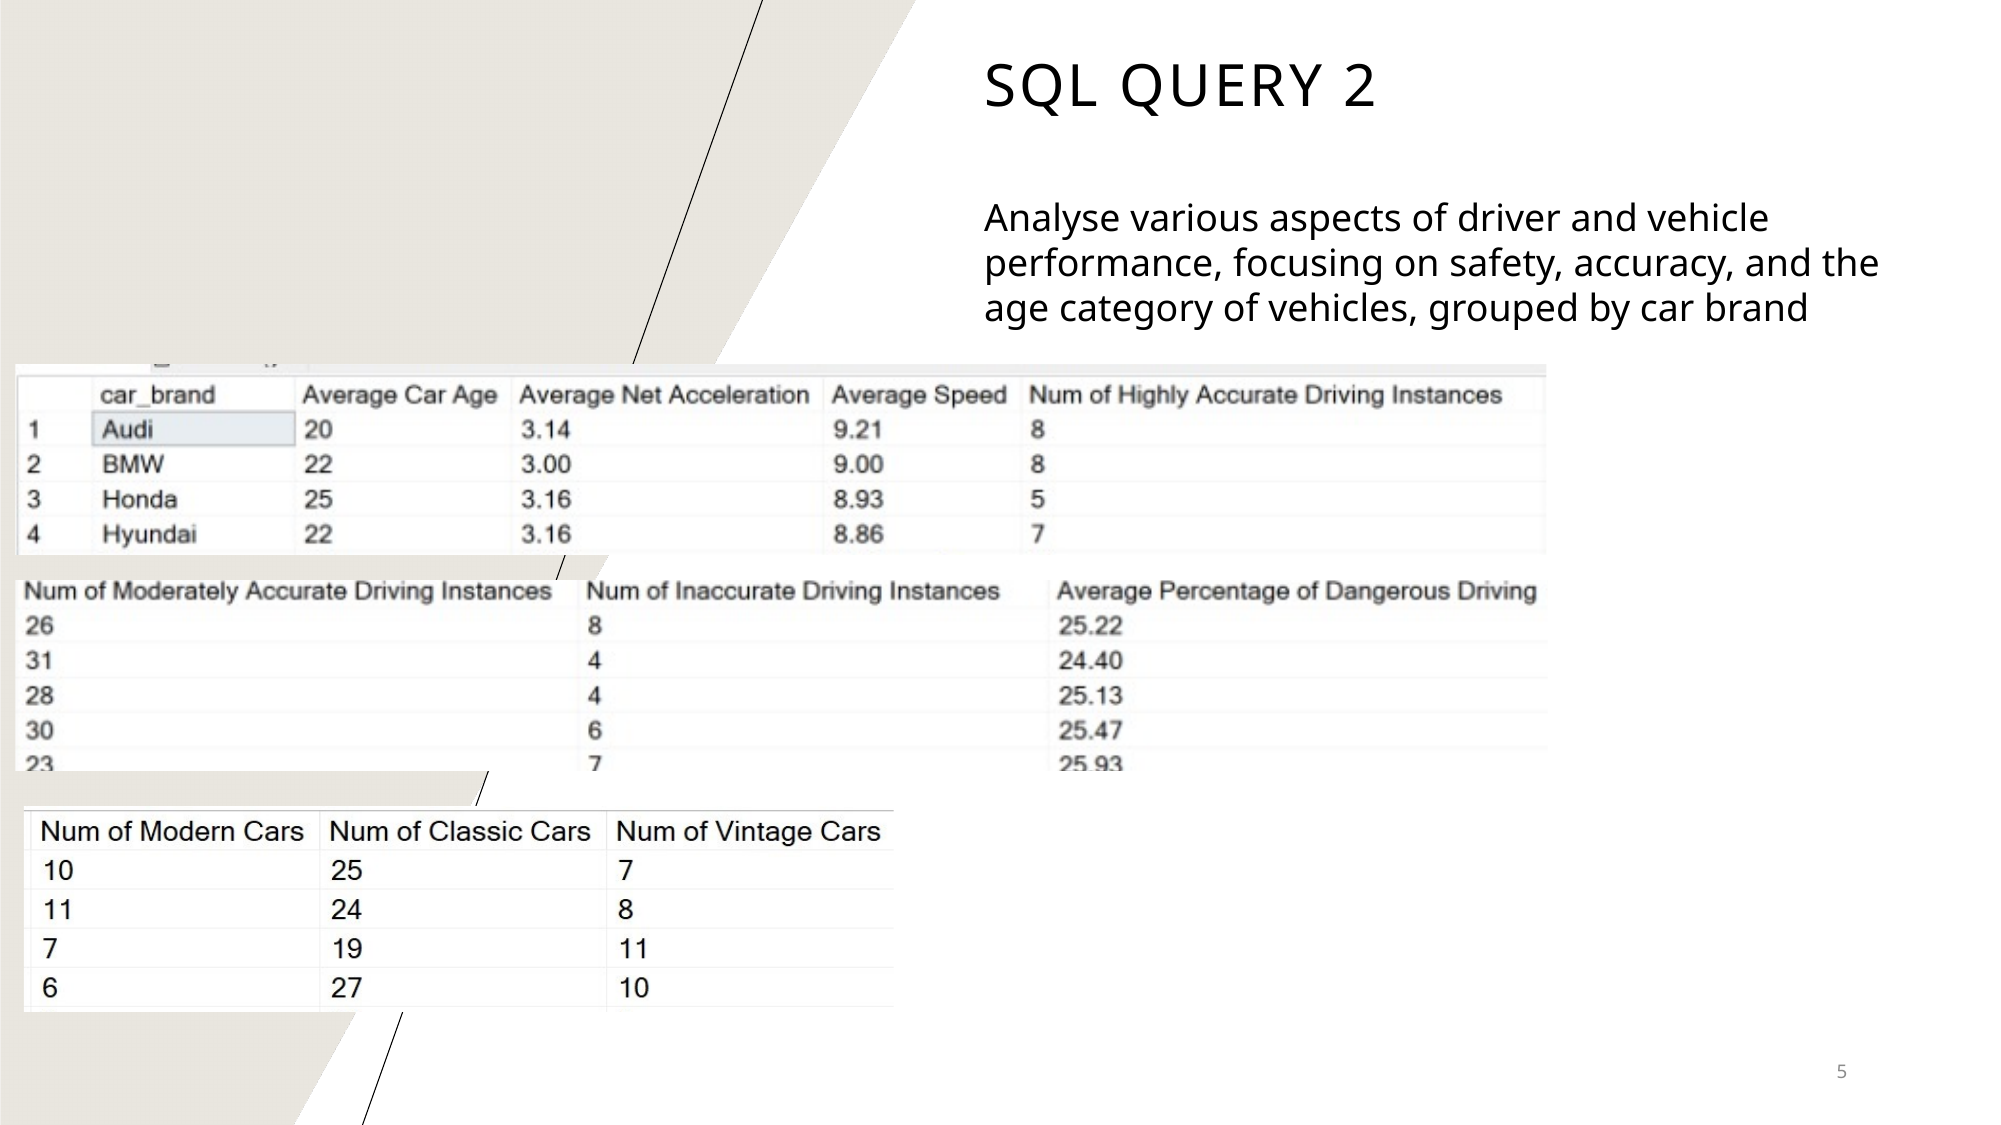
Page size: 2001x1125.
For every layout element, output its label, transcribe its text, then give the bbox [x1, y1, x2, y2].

title SQL Query 2 [969, 48, 1861, 187]
picture [0, 0, 1548, 1125]
slide_number 5 [1755, 1042, 1863, 1103]
text_box Analyse various aspects of driver and vehicle performance, focusing on safety, accuracy, and the age category of vehicles, grouped by car brand [969, 187, 1970, 337]
